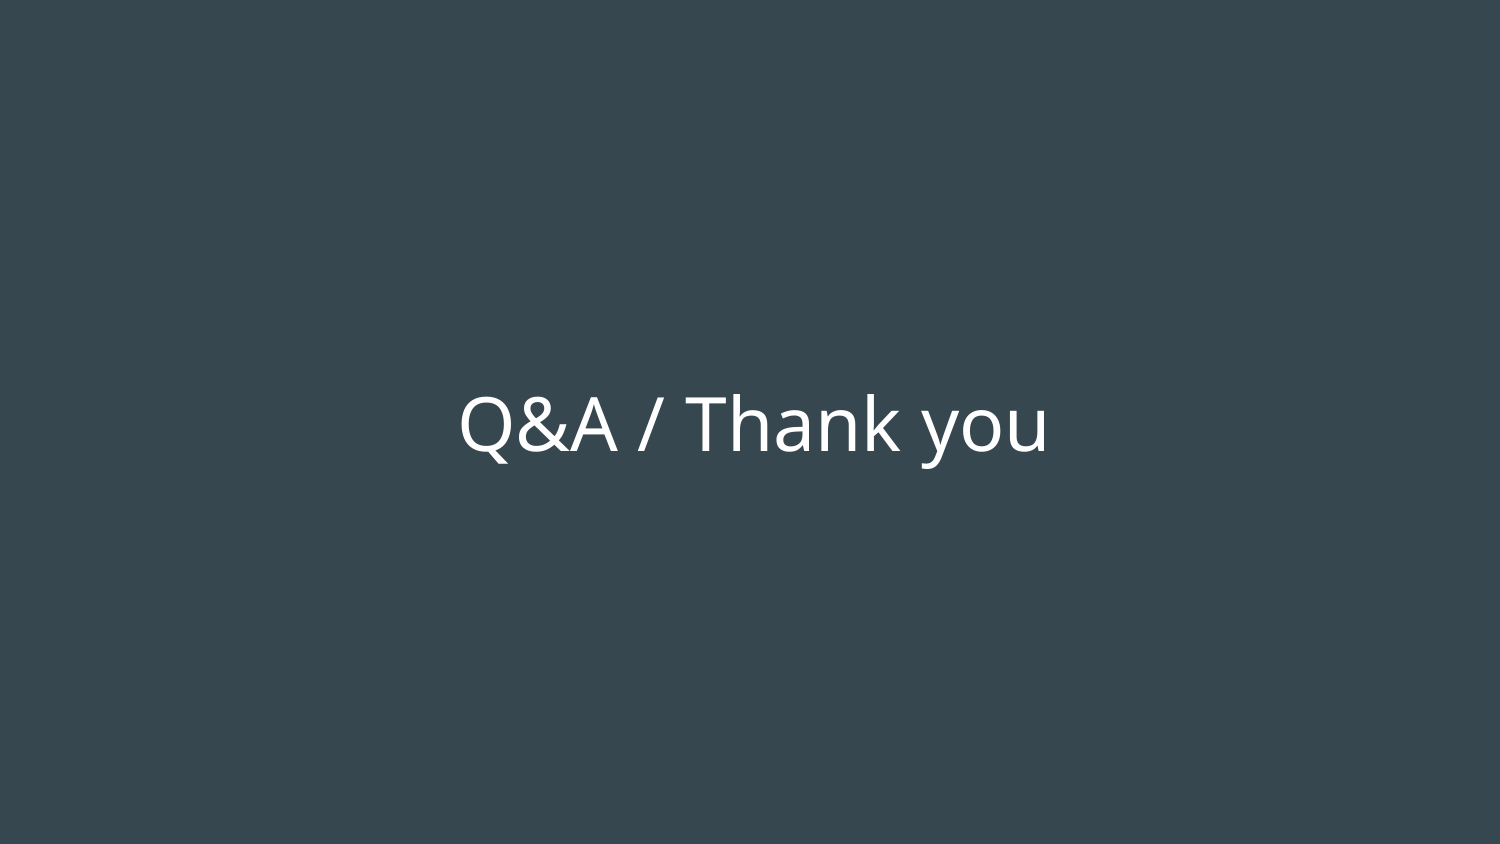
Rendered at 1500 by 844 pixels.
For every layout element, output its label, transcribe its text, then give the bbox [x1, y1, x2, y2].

title Q&A / Thank you [110, 351, 1399, 493]
